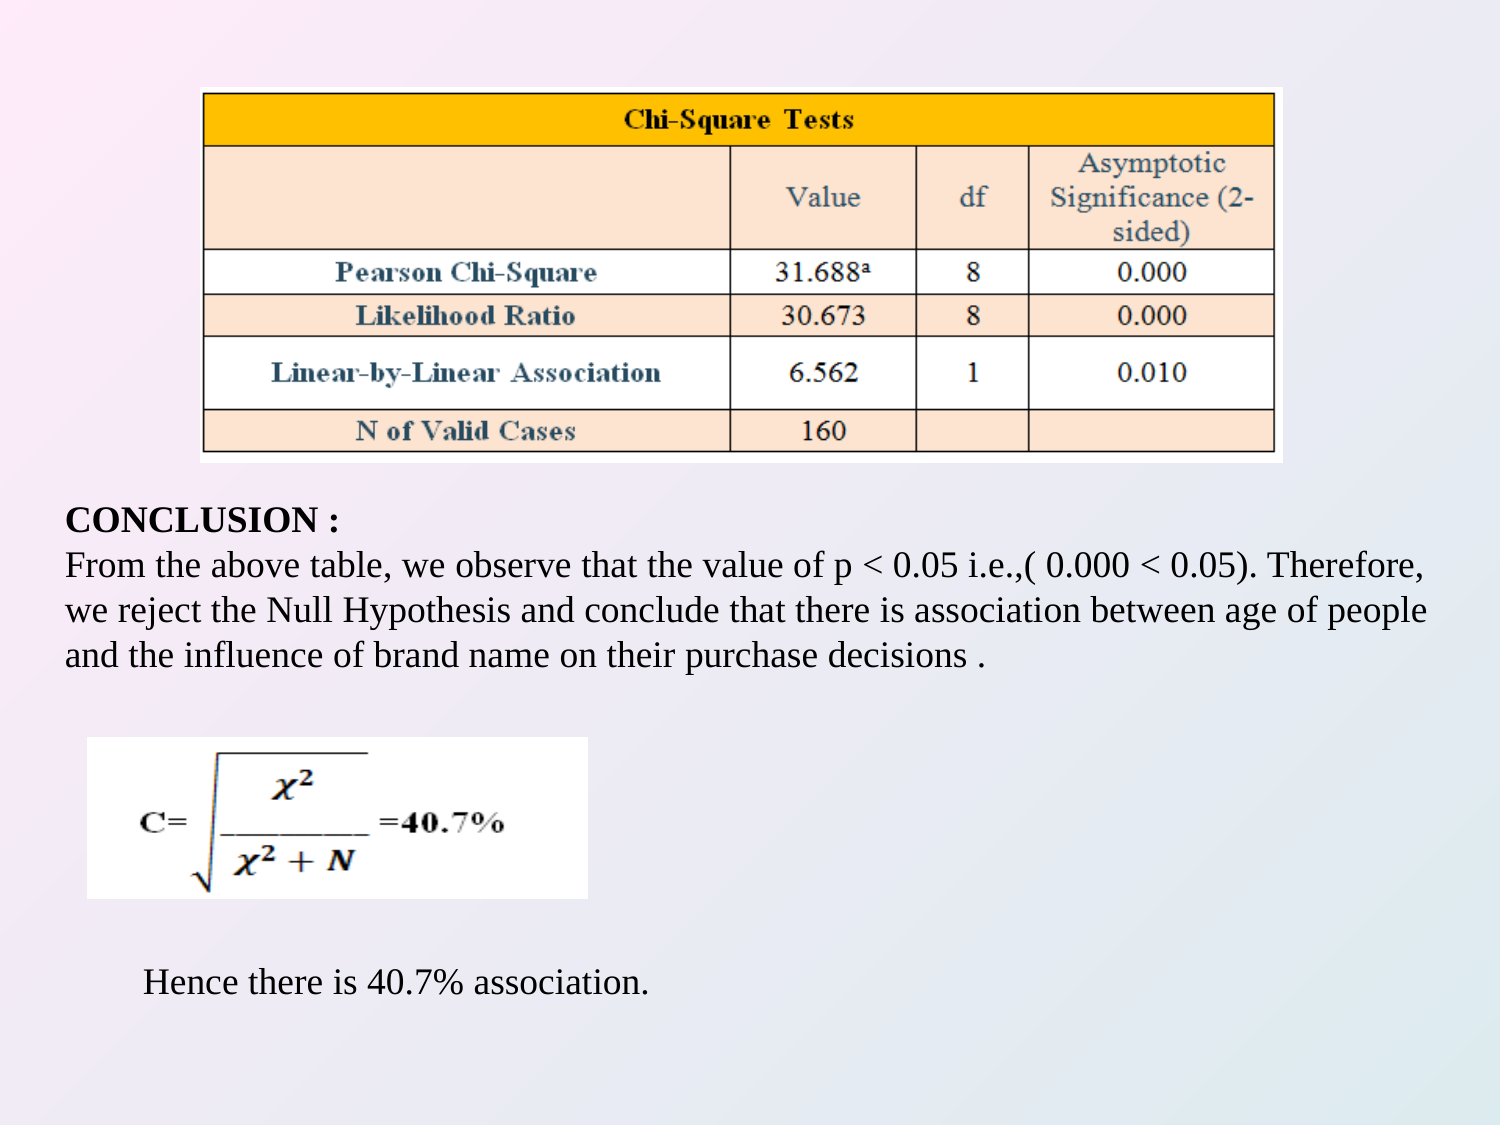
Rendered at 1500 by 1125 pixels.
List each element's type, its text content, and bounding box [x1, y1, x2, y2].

picture [87, 737, 588, 899]
text_box CONCLUSION : From the above table, we observe that the value of p < 0.05 i.e.,( 0.000 < 0.05). Therefore, we reject the Null Hypothesis and conclude that there is association between age of people and the influence of brand name on their purchase decisions . [50, 487, 1450, 728]
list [199, 87, 1283, 463]
text_box Hence there is 40.7% association. [128, 949, 666, 1055]
